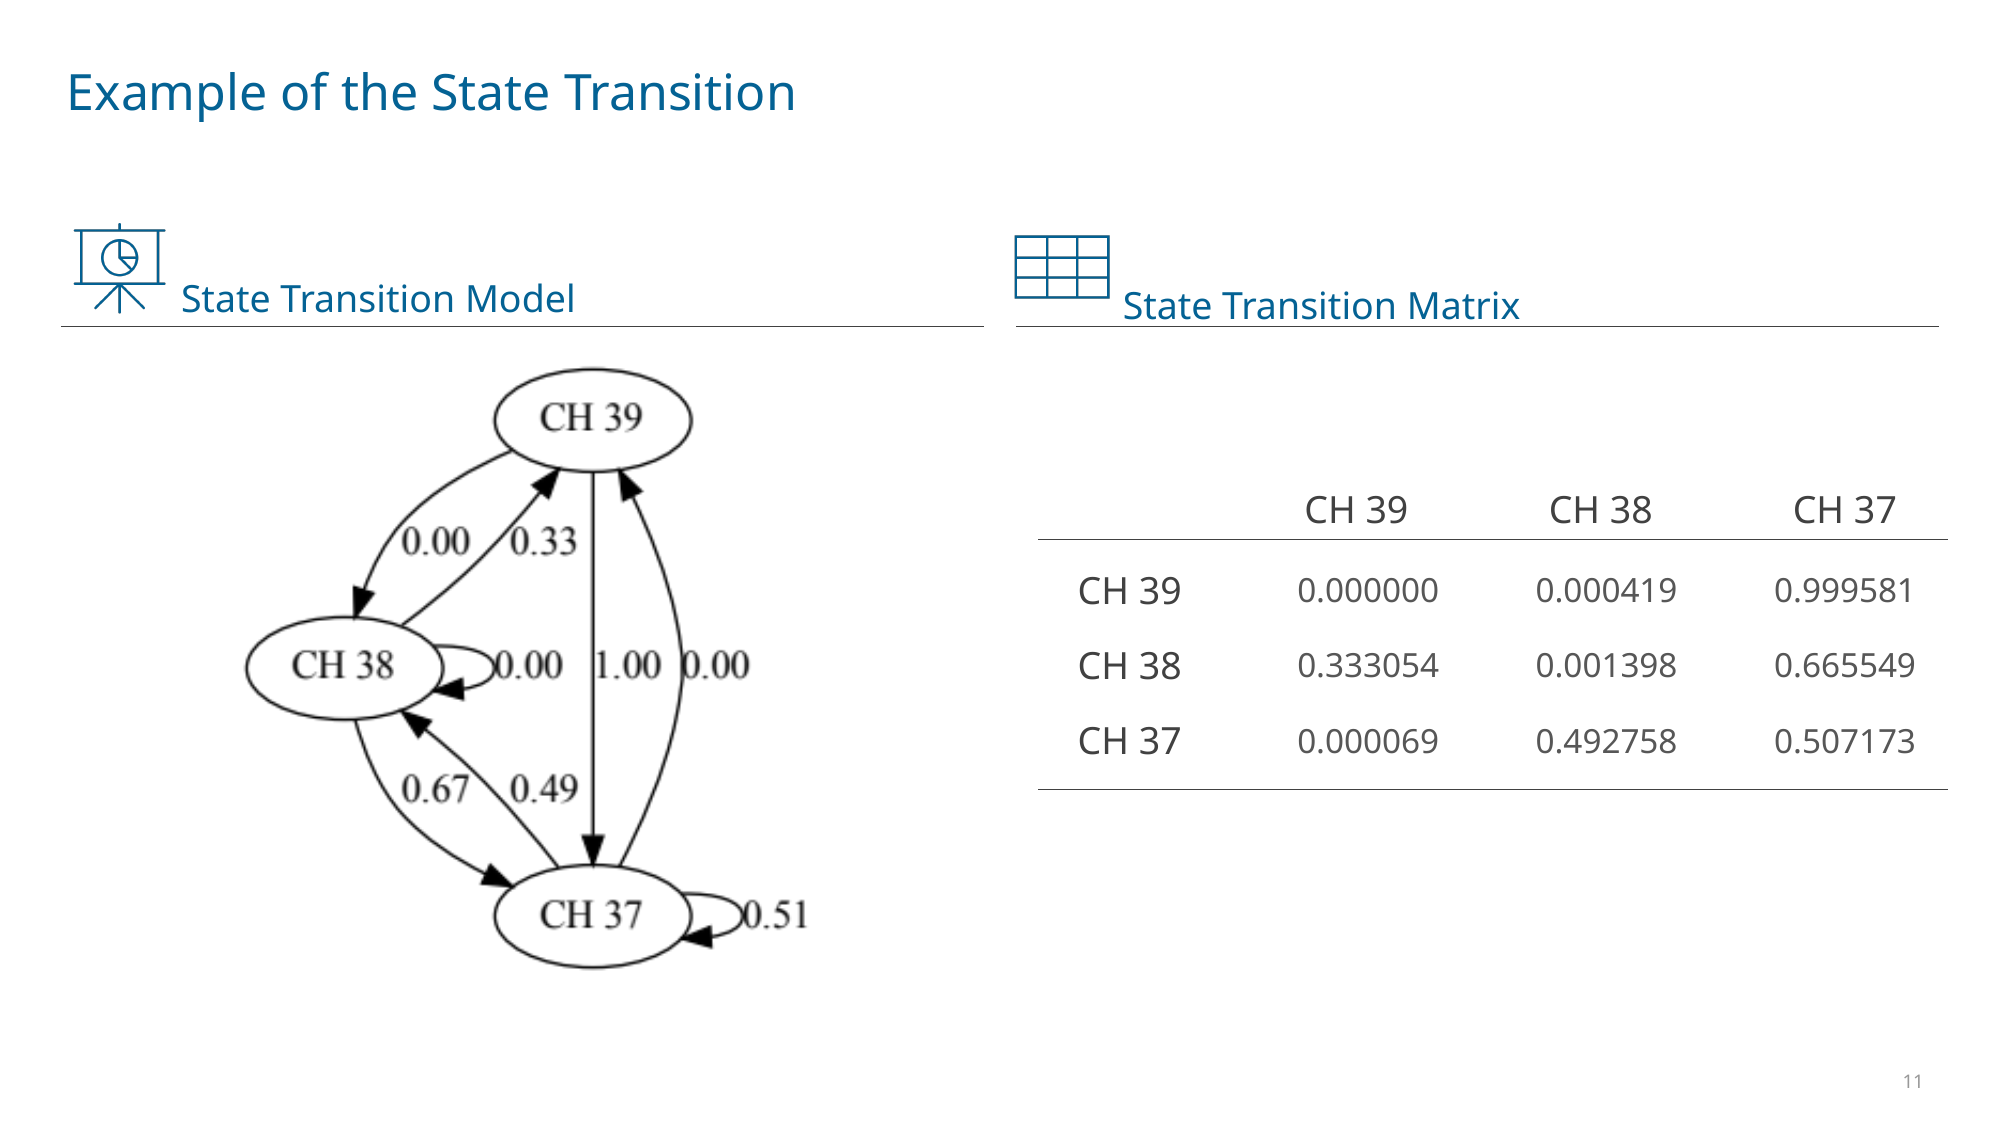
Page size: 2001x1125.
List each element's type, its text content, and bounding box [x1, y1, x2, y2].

text_box State Transition Model [60, 190, 997, 327]
picture [60, 208, 925, 1080]
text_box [1002, 196, 1940, 333]
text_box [1029, 480, 1948, 790]
title Example of the State Transition [60, 61, 1940, 129]
slide_number 11 [1845, 1042, 1940, 1103]
